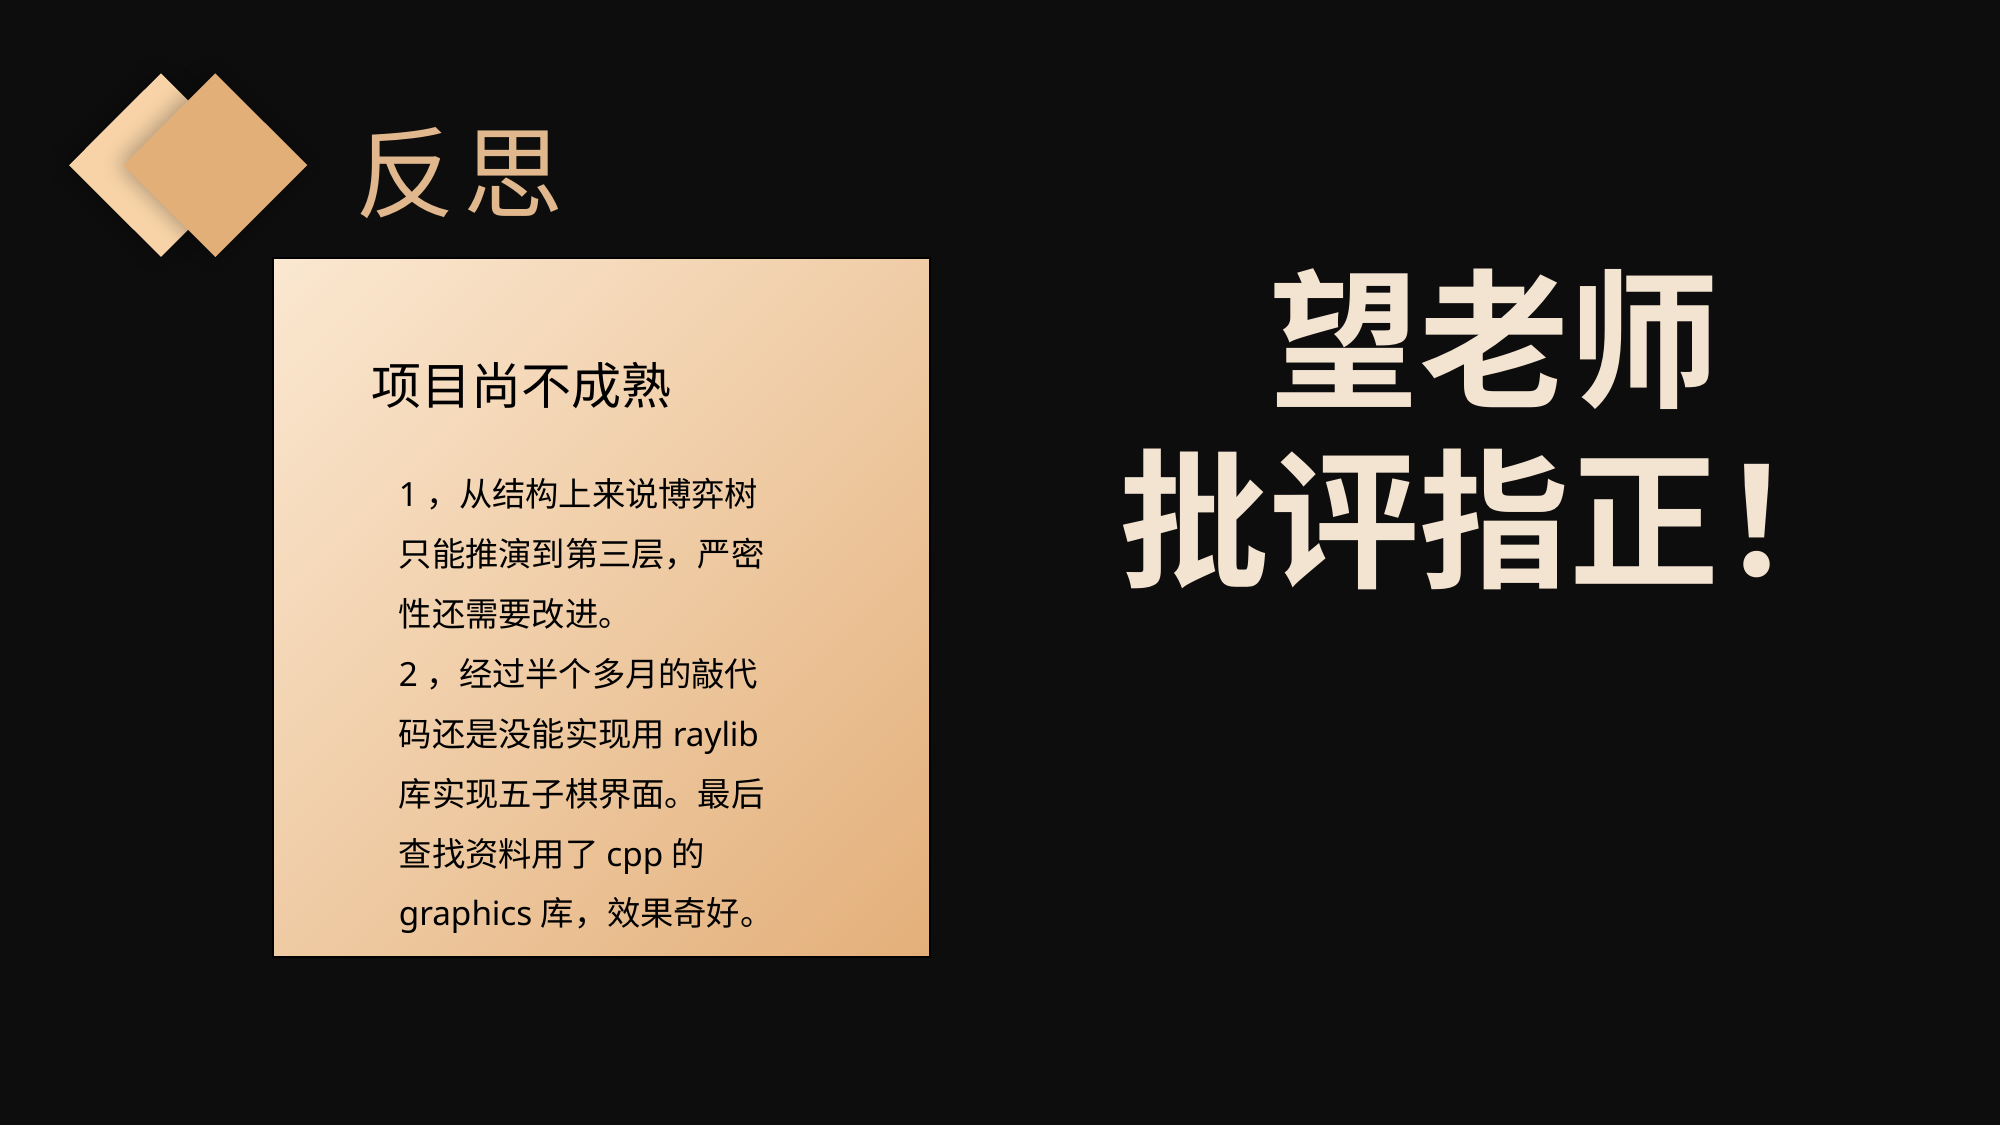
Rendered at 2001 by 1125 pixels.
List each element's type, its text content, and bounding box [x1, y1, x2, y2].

text_box 1，从结构上来说博弈树只能推演到第三层，严密性还需要改进。 2，经过半个多月的敲代码还是没能实现用raylib库实现五子棋界面。最后查找资料用了cpp的graphics库，效果奇好。 [399, 453, 781, 933]
text_box 望老师 批评指正！ [1104, 239, 1885, 614]
text_box 反思 [341, 102, 807, 240]
text_box 项目尚不成熟 [356, 346, 745, 439]
text_box [272, 257, 931, 958]
